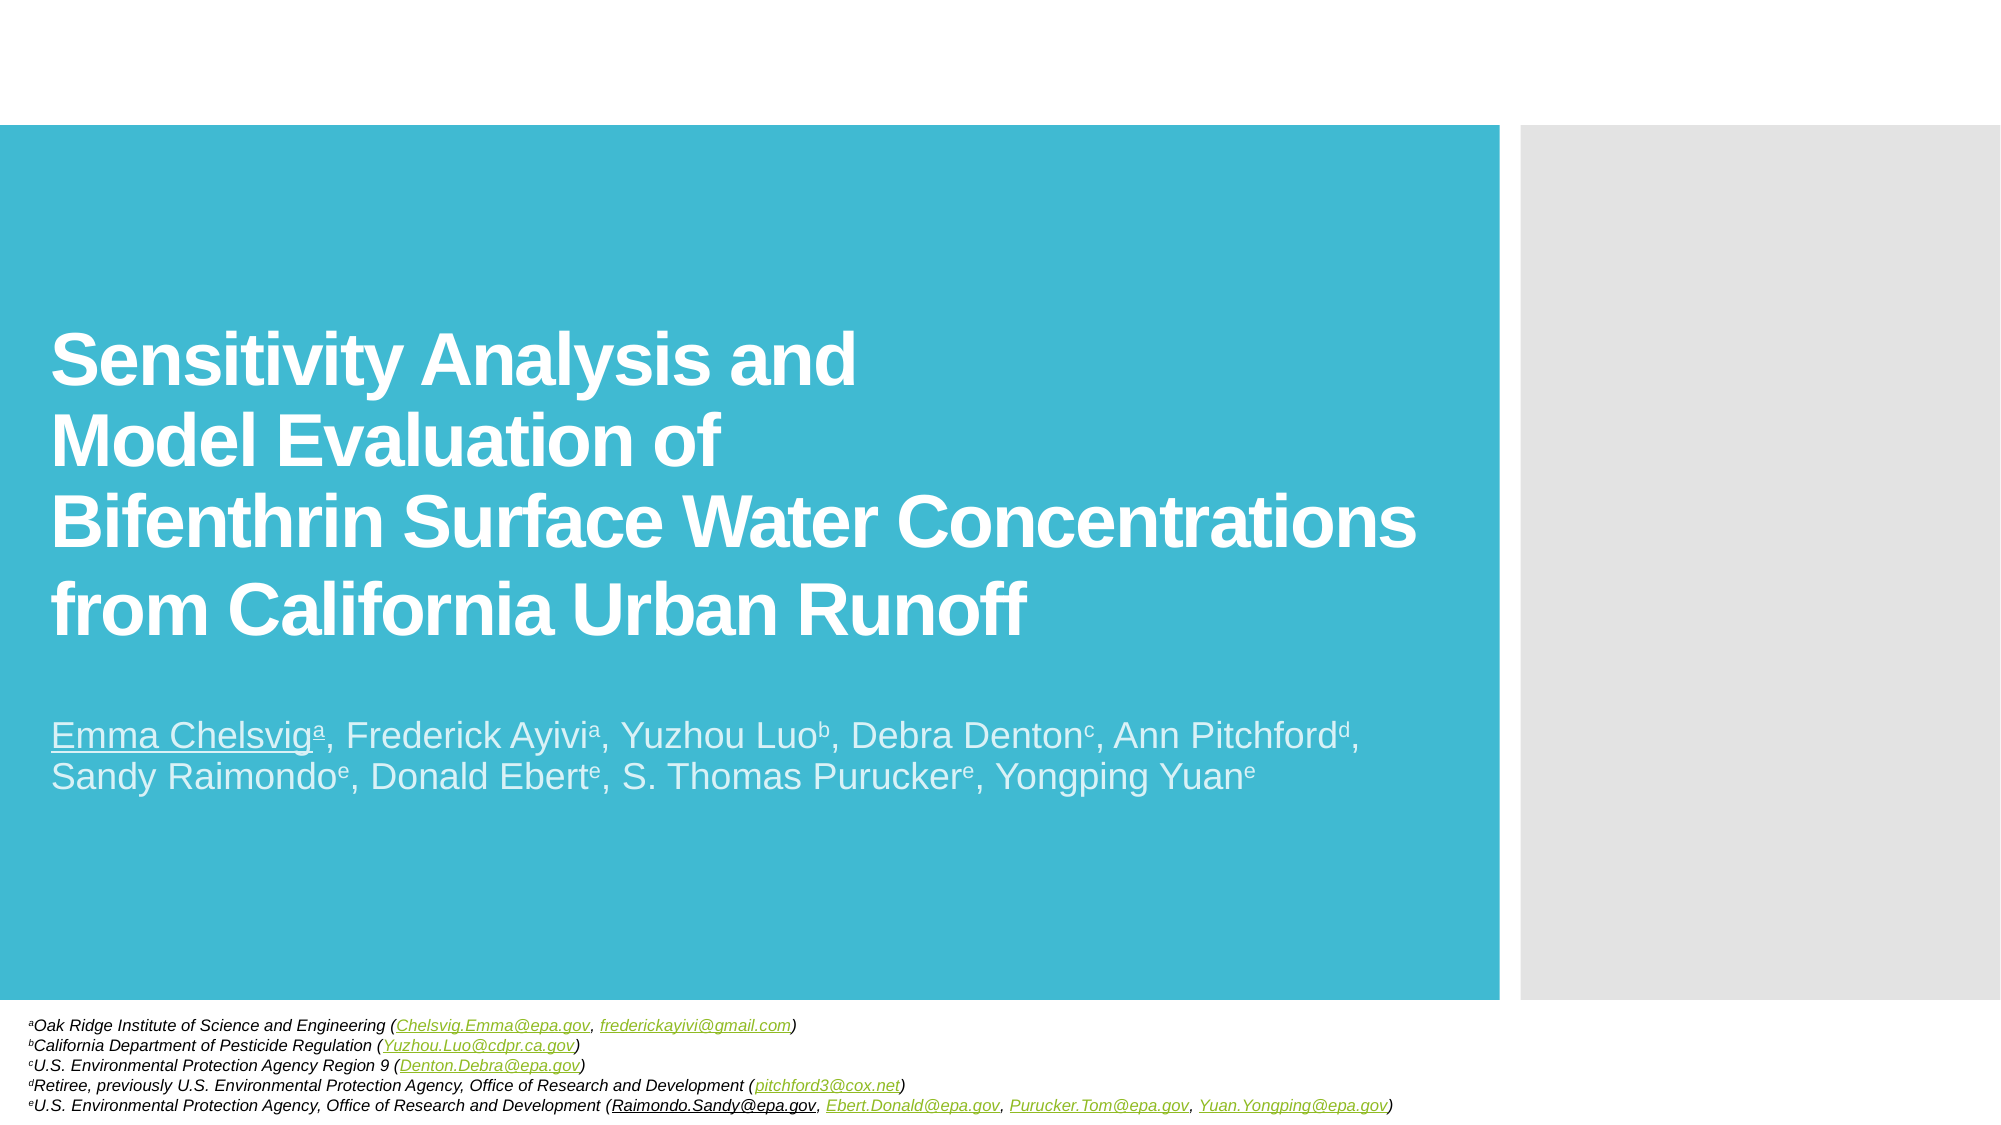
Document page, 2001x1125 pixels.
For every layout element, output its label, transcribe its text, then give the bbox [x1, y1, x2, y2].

text_box aOak Ridge Institute of Science and Engineering (Chelsvig.Emma@epa.gov, frederickayivi@gmail.com) bCalifornia Department of Pesticide Regulation (Yuzhou.Luo@cdpr.ca.gov) cU.S. Environmental Protection Agency Region 9 (Denton.Debra@epa.gov) dRetiree, previously U.S. Environmental Protection Agency, Office of Research and Development (pitchford3@cox.net) eU.S. Environmental Protection Agency, Office of Research and Development (Raimondo.Sandy@epa.gov, Ebert.Donald@epa.gov, Purucker.Tom@epa.gov, Yuan.Yongping@epa.gov) [13, 1007, 1983, 1122]
title Sensitivity Analysis and Model Evaluation of Bifenthrin Surface Water Concentrations from California Urban Runoff [35, 127, 1494, 661]
subtitle Emma Chelsviga, Frederick Ayivia, Yuzhou Luob, Debra Dentonc, Ann Pitchfordd, Sandy Raimondoe, Donald Eberte, S. Thomas Puruckere, Yongping Yuane [35, 708, 1465, 859]
